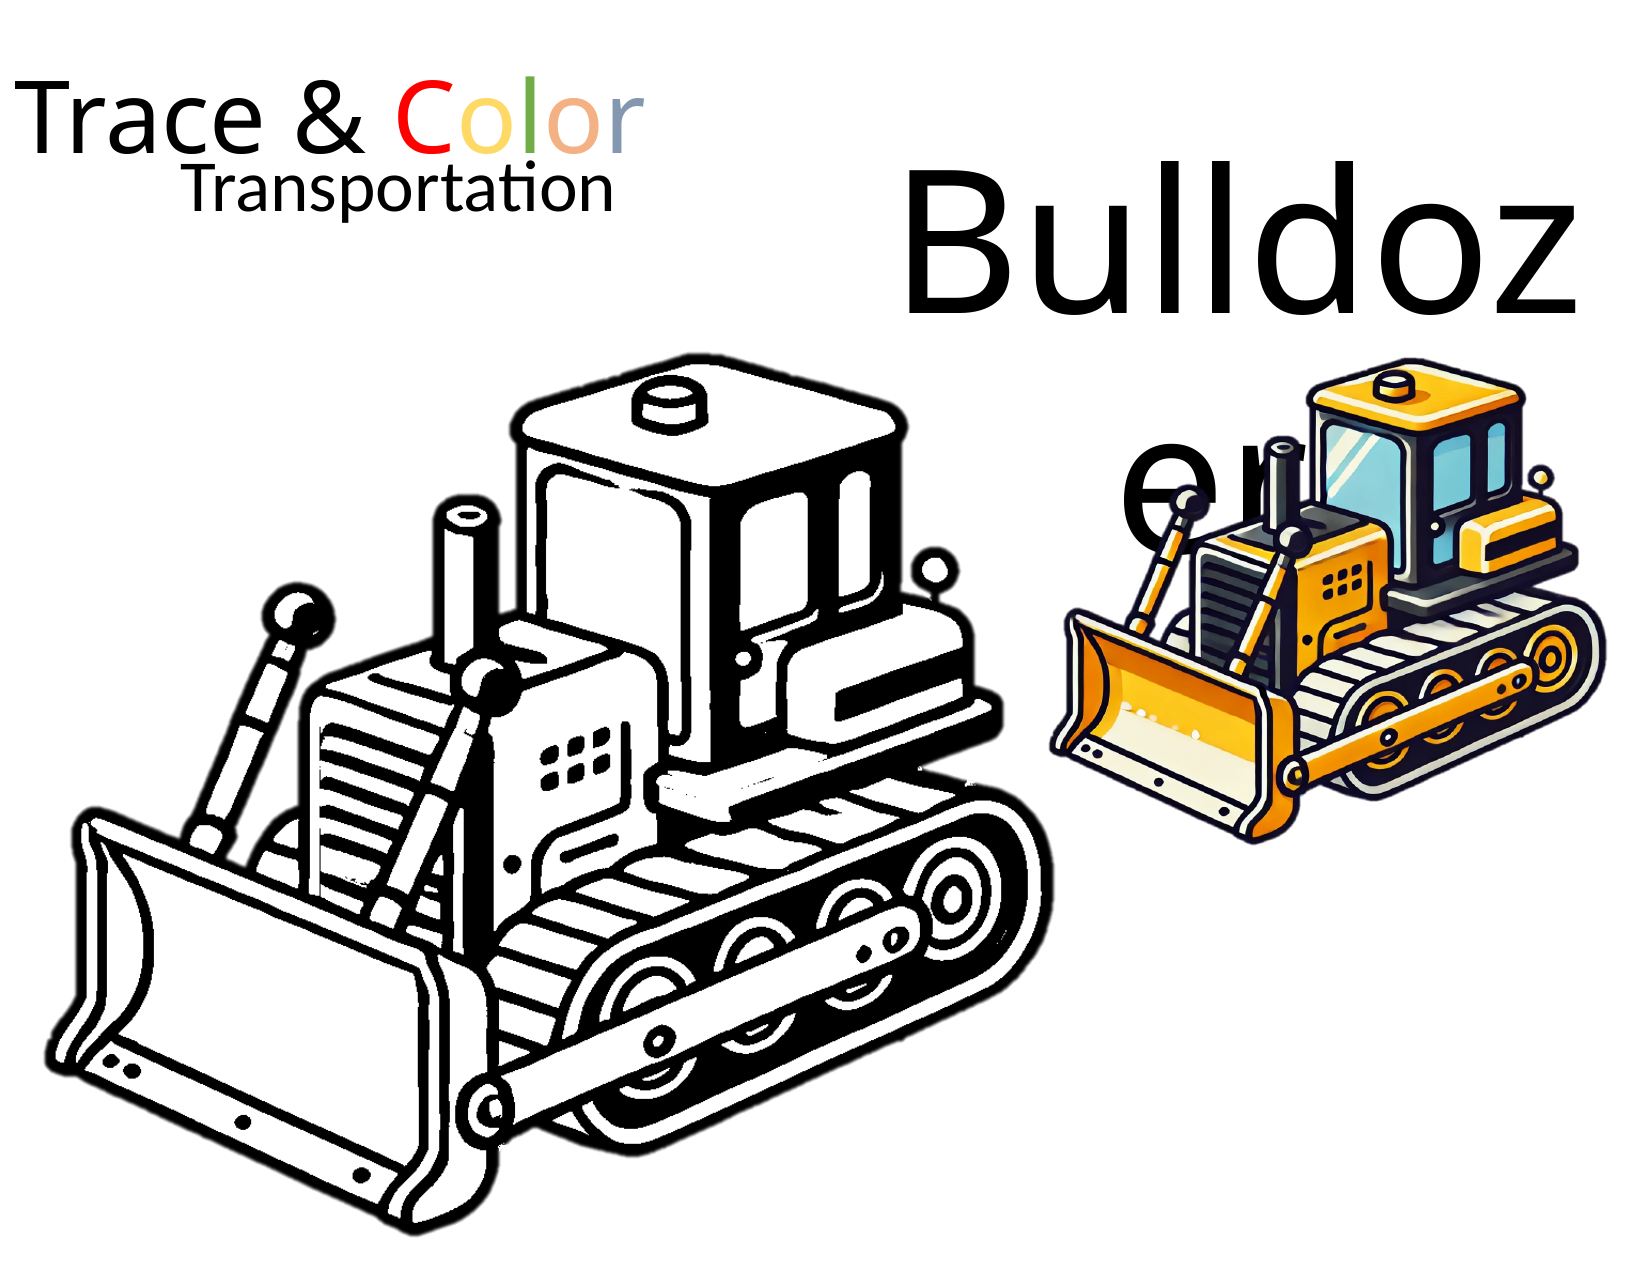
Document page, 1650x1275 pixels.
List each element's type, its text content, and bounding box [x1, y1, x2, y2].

text_box Bulldozer [823, 105, 1650, 601]
text_box Trace & Color [0, 45, 827, 181]
text_box Transportation [14, 130, 783, 234]
picture [14, 267, 1636, 1275]
